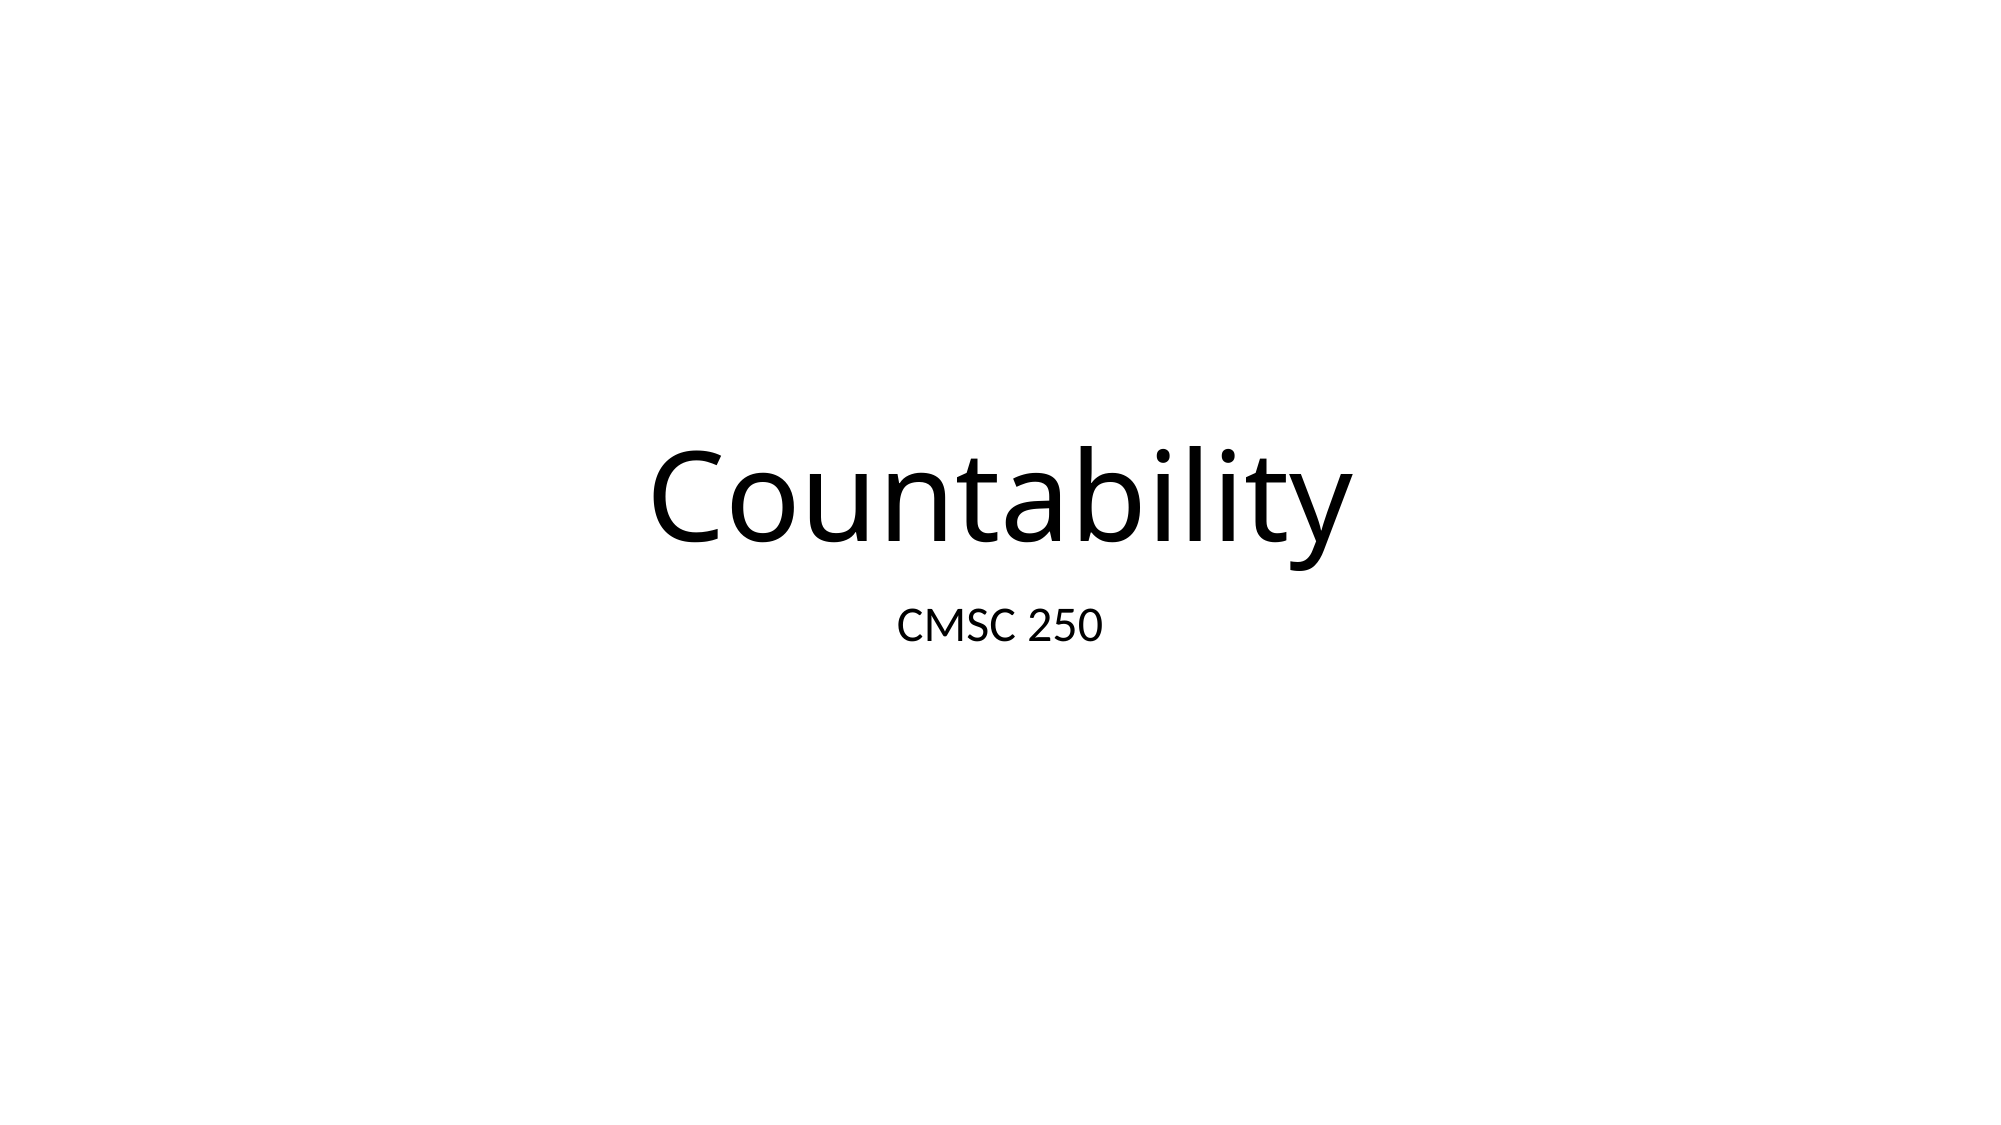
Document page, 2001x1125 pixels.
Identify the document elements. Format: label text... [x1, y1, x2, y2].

title Countability [249, 184, 1750, 576]
subtitle CMSC 250 [249, 590, 1750, 863]
